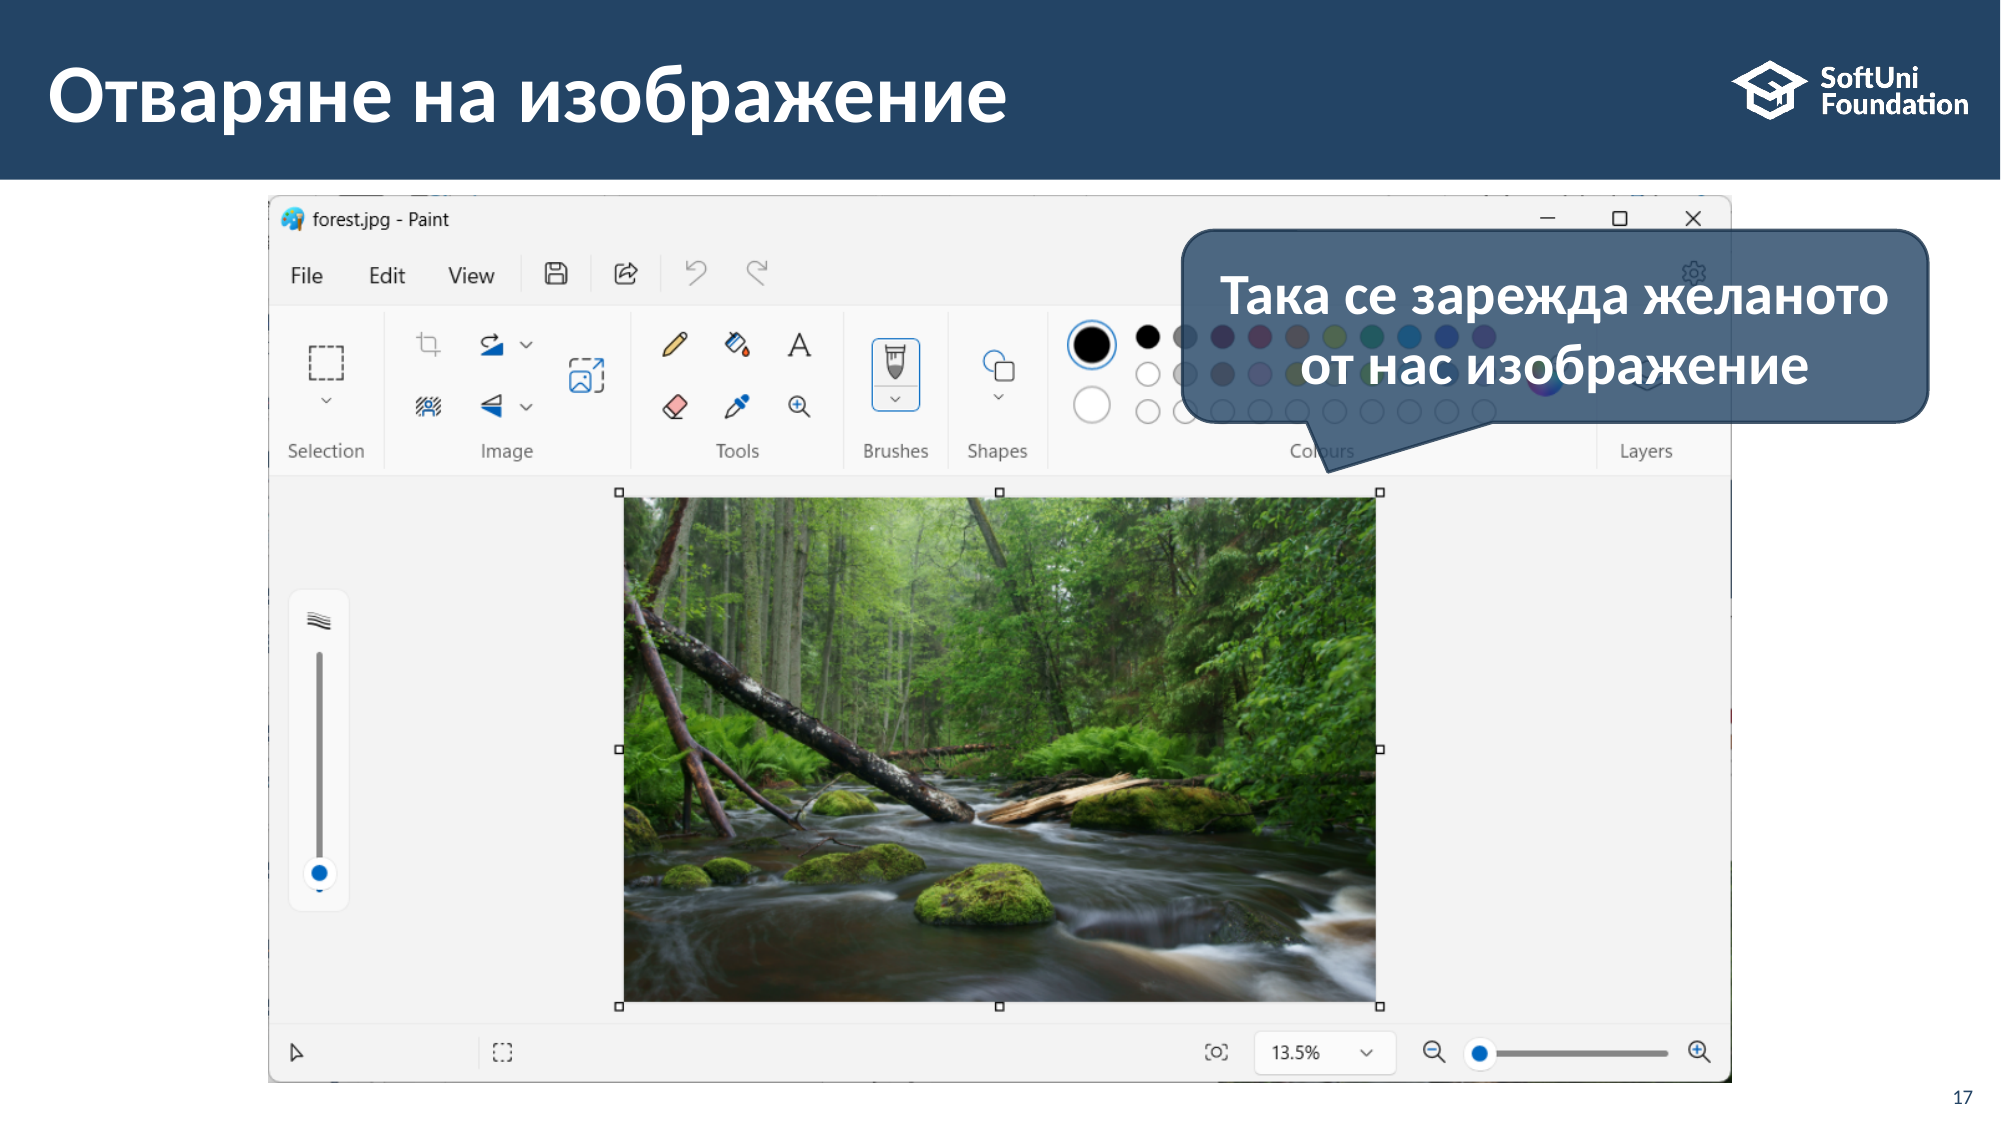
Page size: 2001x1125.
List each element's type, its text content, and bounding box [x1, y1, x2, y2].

slide_number 17 [1927, 1067, 1989, 1117]
text_box Така се зарежда желаното от нас изображение [1737, 228, 1931, 425]
picture [268, 195, 1732, 1084]
title Отваряне на изображение [31, 16, 1716, 162]
picture [1731, 60, 1968, 120]
